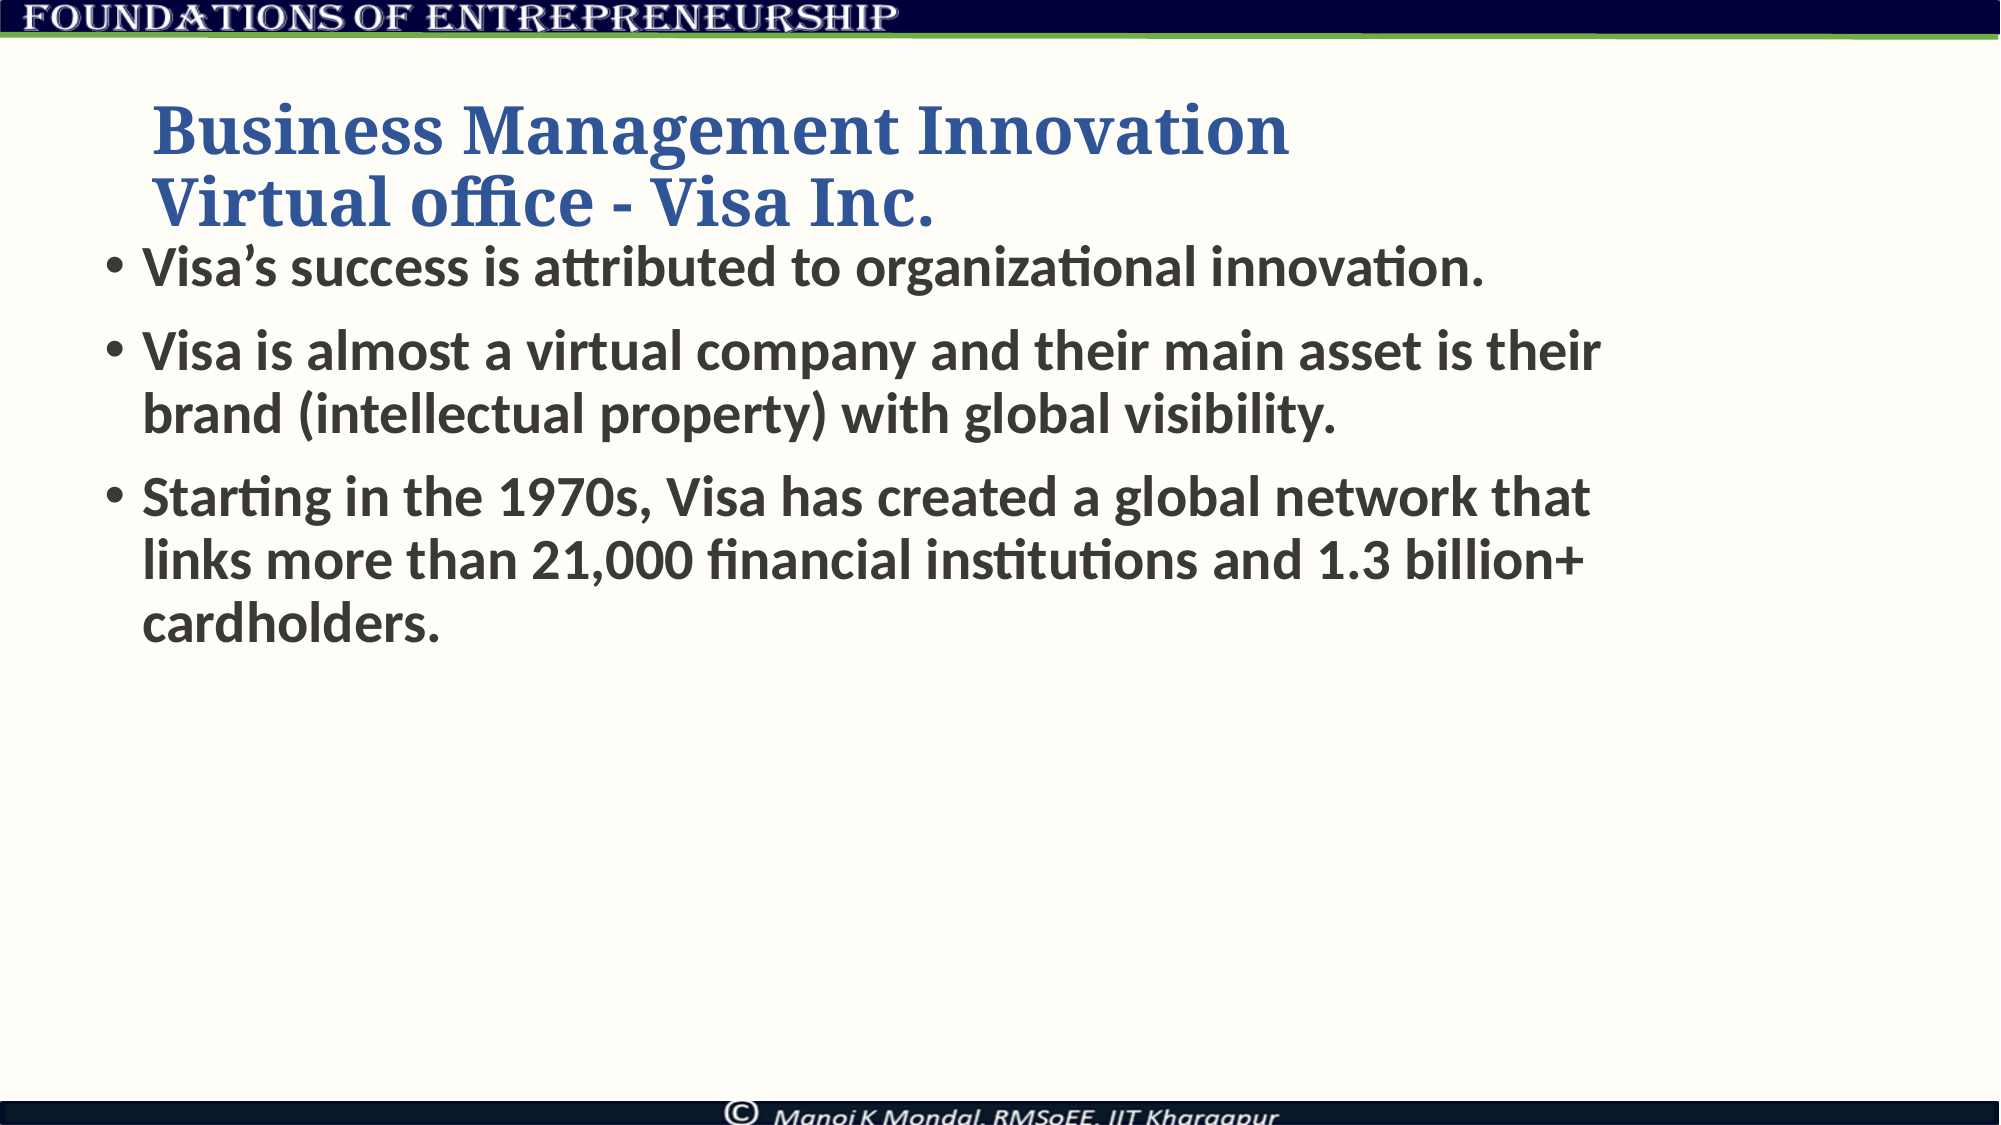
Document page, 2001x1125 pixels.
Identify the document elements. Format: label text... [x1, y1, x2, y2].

picture [0, 0, 2000, 40]
title Business Management Innovation Virtual office - Visa Inc. [137, 59, 1863, 278]
list Visa’s success is attributed to organizational innovation. Visa is almost a virtual company and their main asset is their brand (intellectual property) with global visibility. Starting in the 1970s, Visa has created a global network that links more than 21,000 financial institutions and 1.3 billion+ cardholders. [89, 228, 1713, 696]
picture [0, 1101, 1999, 1125]
